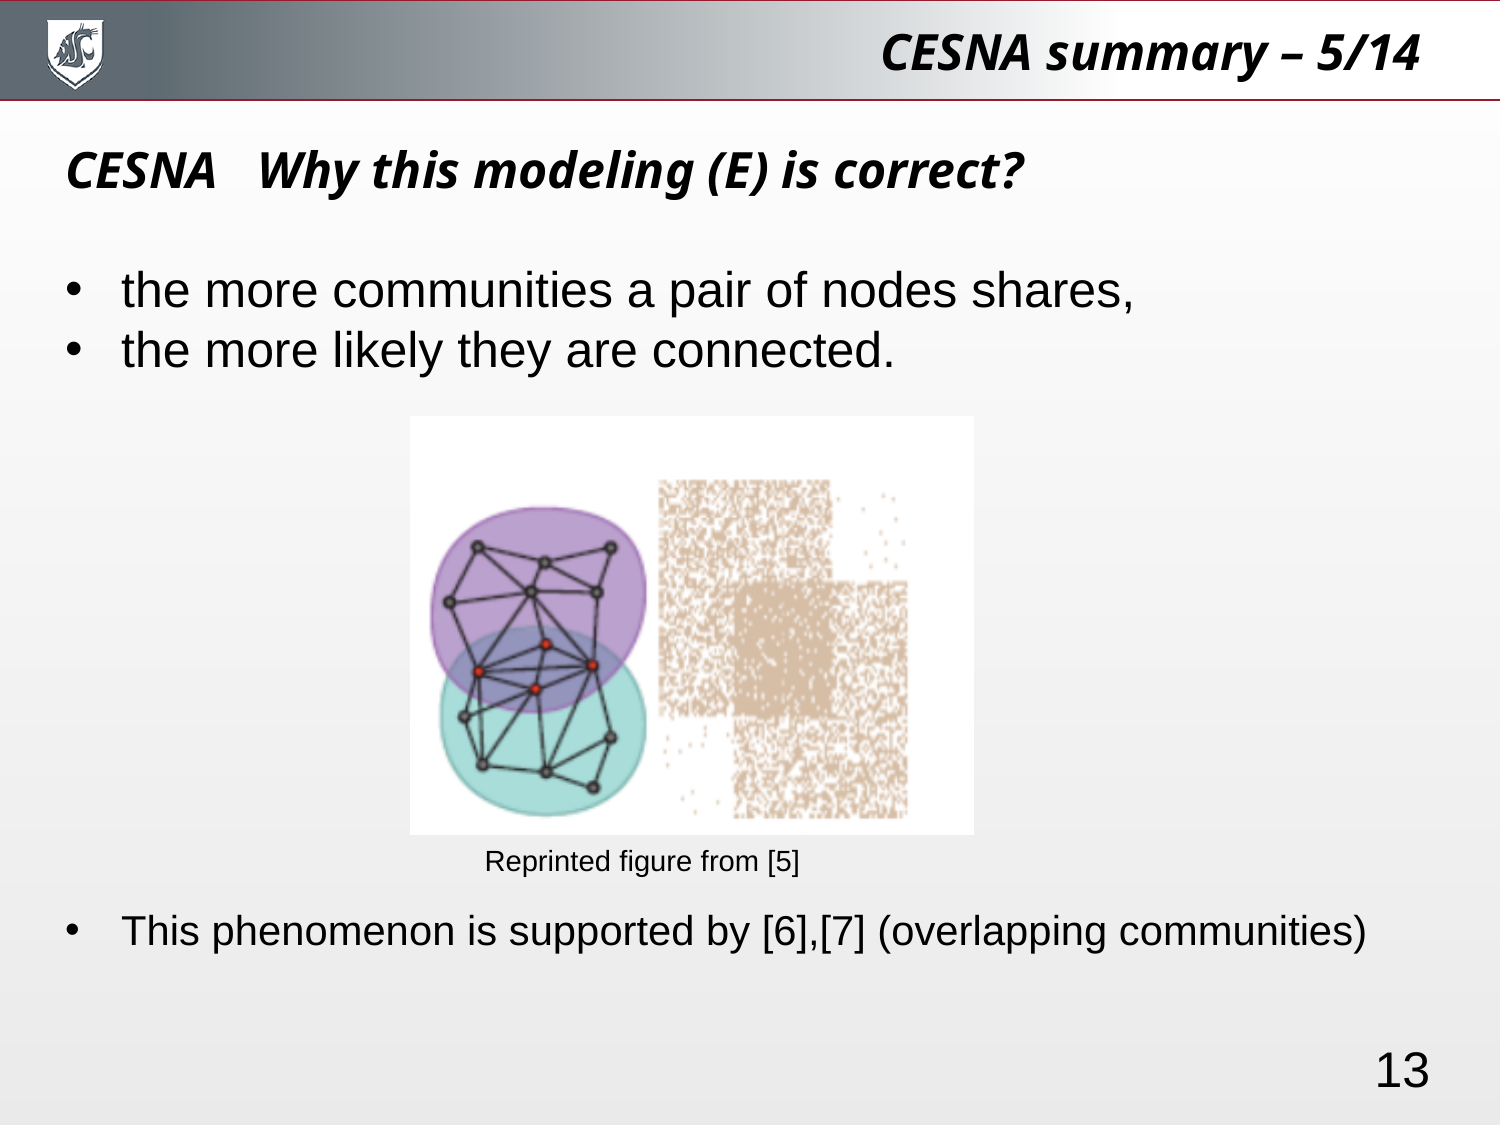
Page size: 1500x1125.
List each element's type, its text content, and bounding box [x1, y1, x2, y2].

text_box the more communities a pair of nodes shares, the more likely they are connected. [50, 250, 1500, 446]
text_box [79, 962, 1430, 1123]
text_box This phenomenon is supported by [6],[7] (overlapping communities) [50, 896, 1500, 962]
text_box 13 [1359, 1029, 1473, 1105]
text_box Reprinted figure from [5] [469, 845, 946, 885]
text_box CESNA summary – 5/14 [865, 13, 1500, 89]
picture [0, 1, 150, 99]
picture [410, 416, 974, 836]
text_box CESNA Why this modeling (E) is correct? [50, 130, 1500, 206]
text_box [79, 682, 1430, 896]
